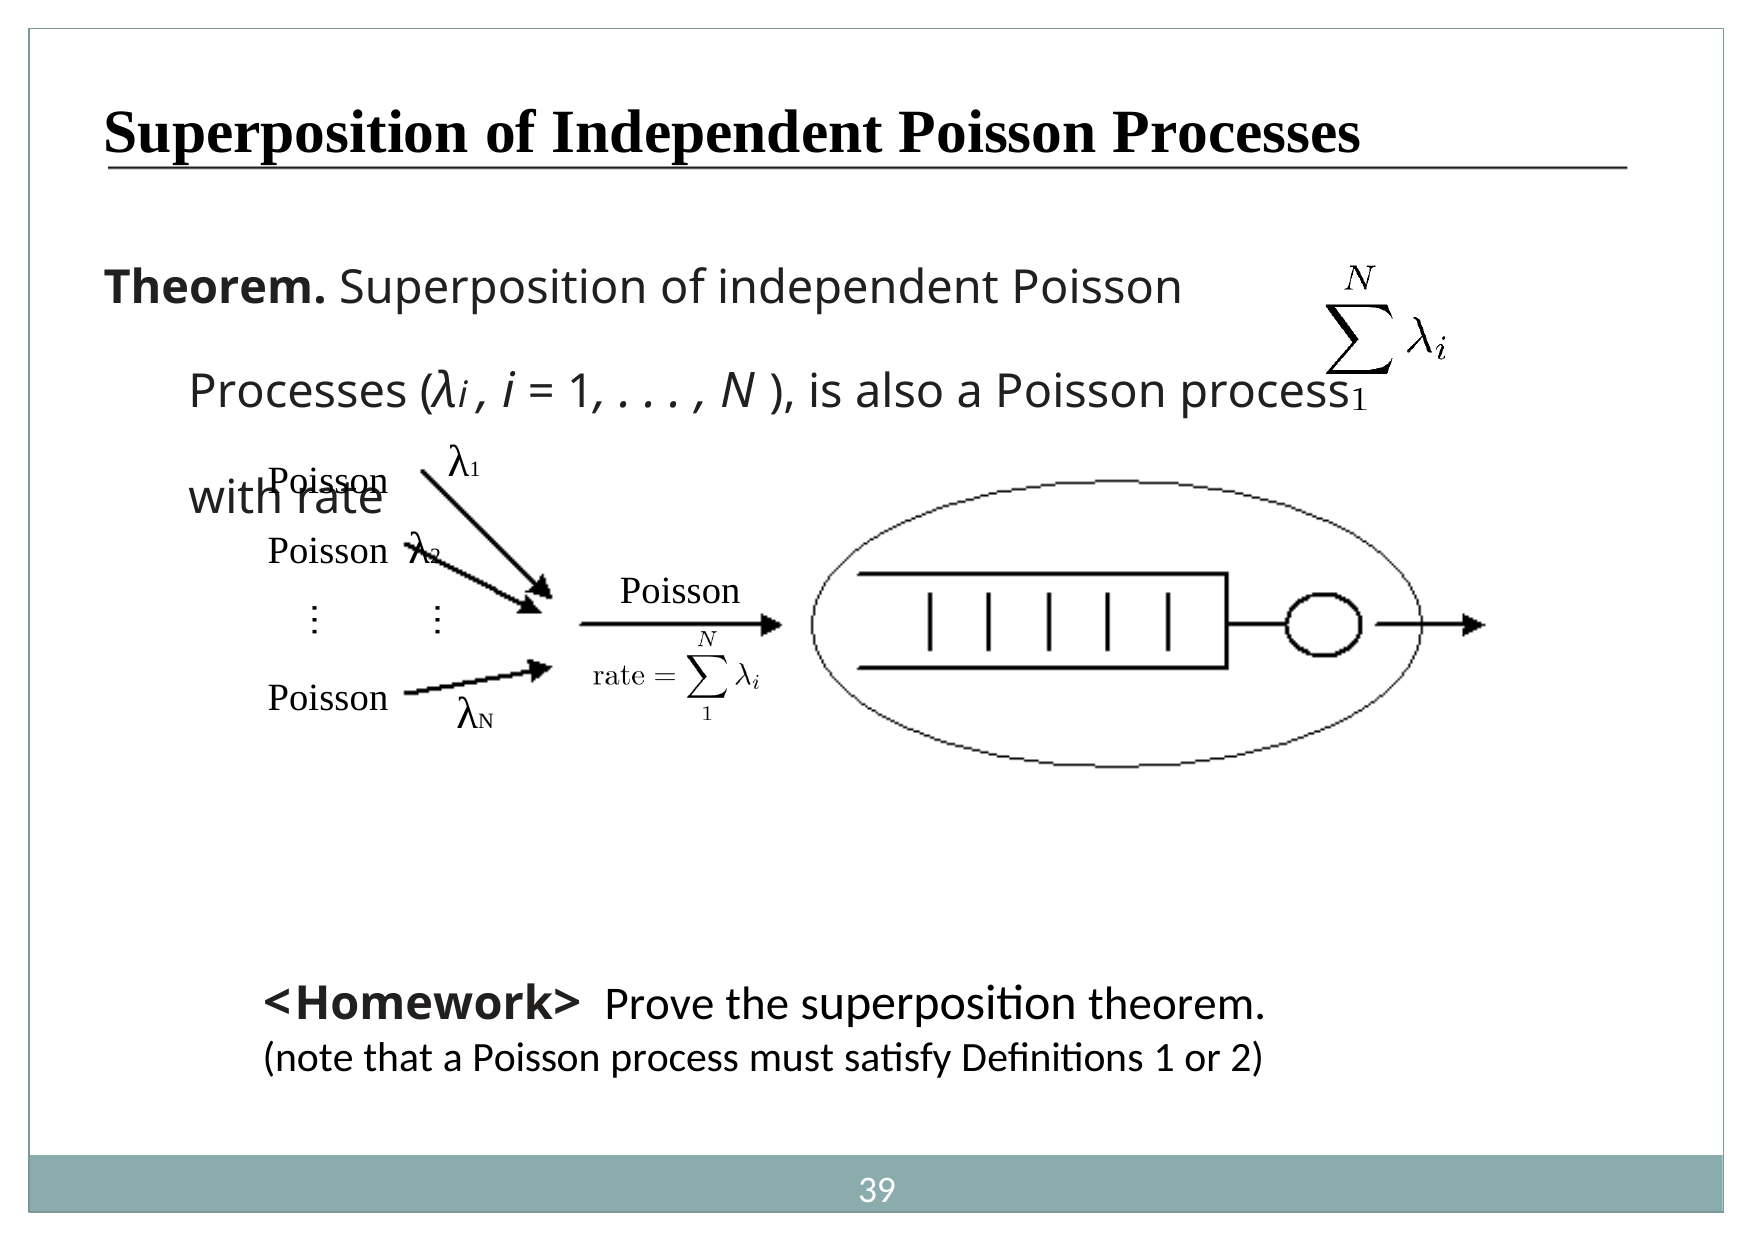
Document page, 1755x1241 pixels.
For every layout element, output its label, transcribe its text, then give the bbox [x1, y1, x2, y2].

text_box [593, 631, 759, 720]
text_box Poisson Poisson λ2 [265, 440, 445, 573]
text_box 39 [856, 1165, 899, 1211]
text_box Theorem. Superposition of independent Poisson Processes (λi , i = 1, . . . , N ), is also a Poisson process with rate [101, 299, 1406, 523]
text_box Poisson [617, 565, 744, 612]
text_box … [308, 598, 351, 641]
text_box [1325, 265, 1446, 411]
text_box [108, 299, 1628, 1113]
title Superposition of Independent Poisson Processes [101, 84, 1653, 299]
text_box λ1 [445, 431, 484, 486]
text_box … [431, 598, 474, 641]
text_box <Homework> Prove the superposition theorem. (note that a Poisson process must satisfy Definitions 1 or 2) [260, 969, 1272, 1080]
text_box Poisson [265, 671, 392, 718]
text_box λN [454, 683, 497, 738]
